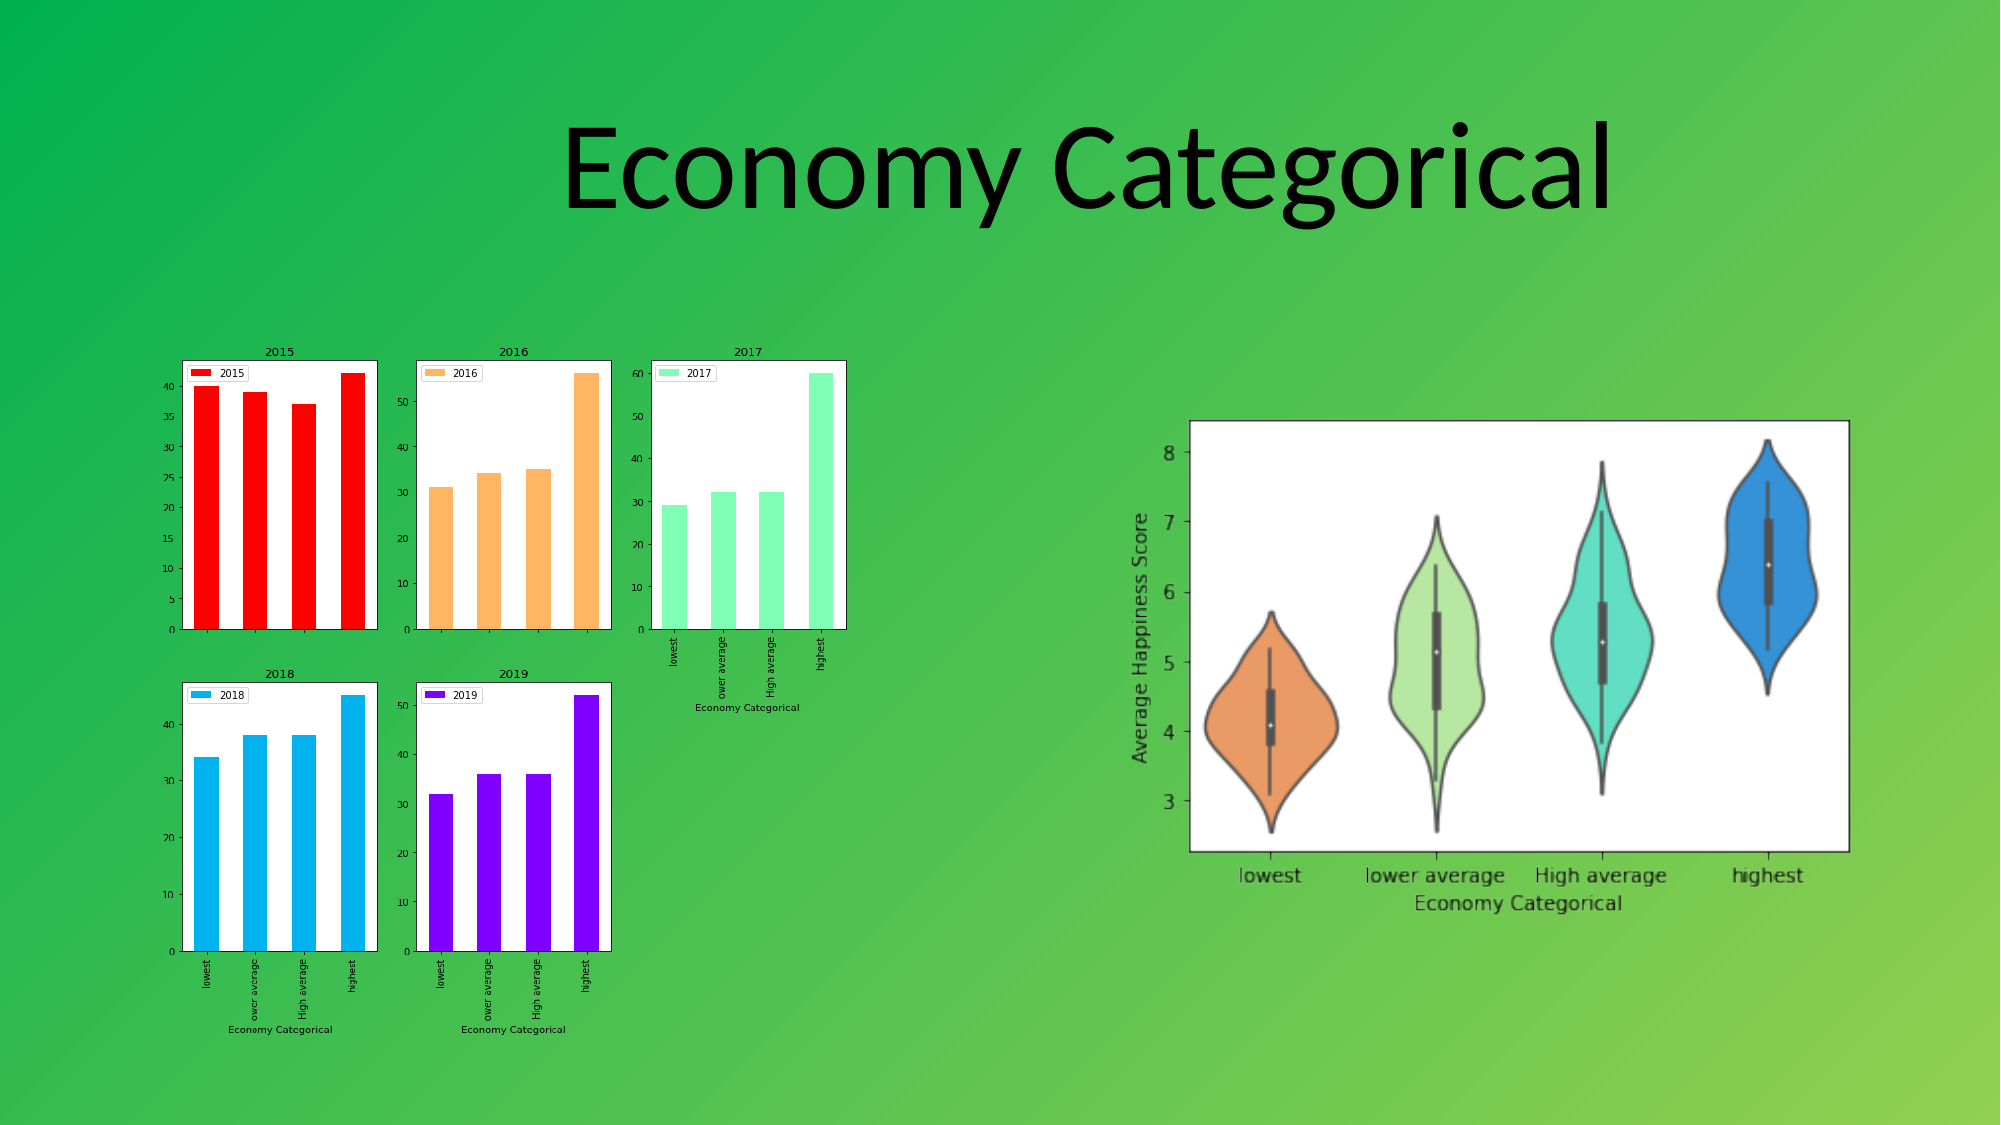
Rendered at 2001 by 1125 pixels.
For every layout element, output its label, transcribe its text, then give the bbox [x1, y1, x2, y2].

title Economy Categorical [137, 59, 1863, 278]
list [155, 340, 851, 1040]
picture [1120, 408, 1863, 927]
